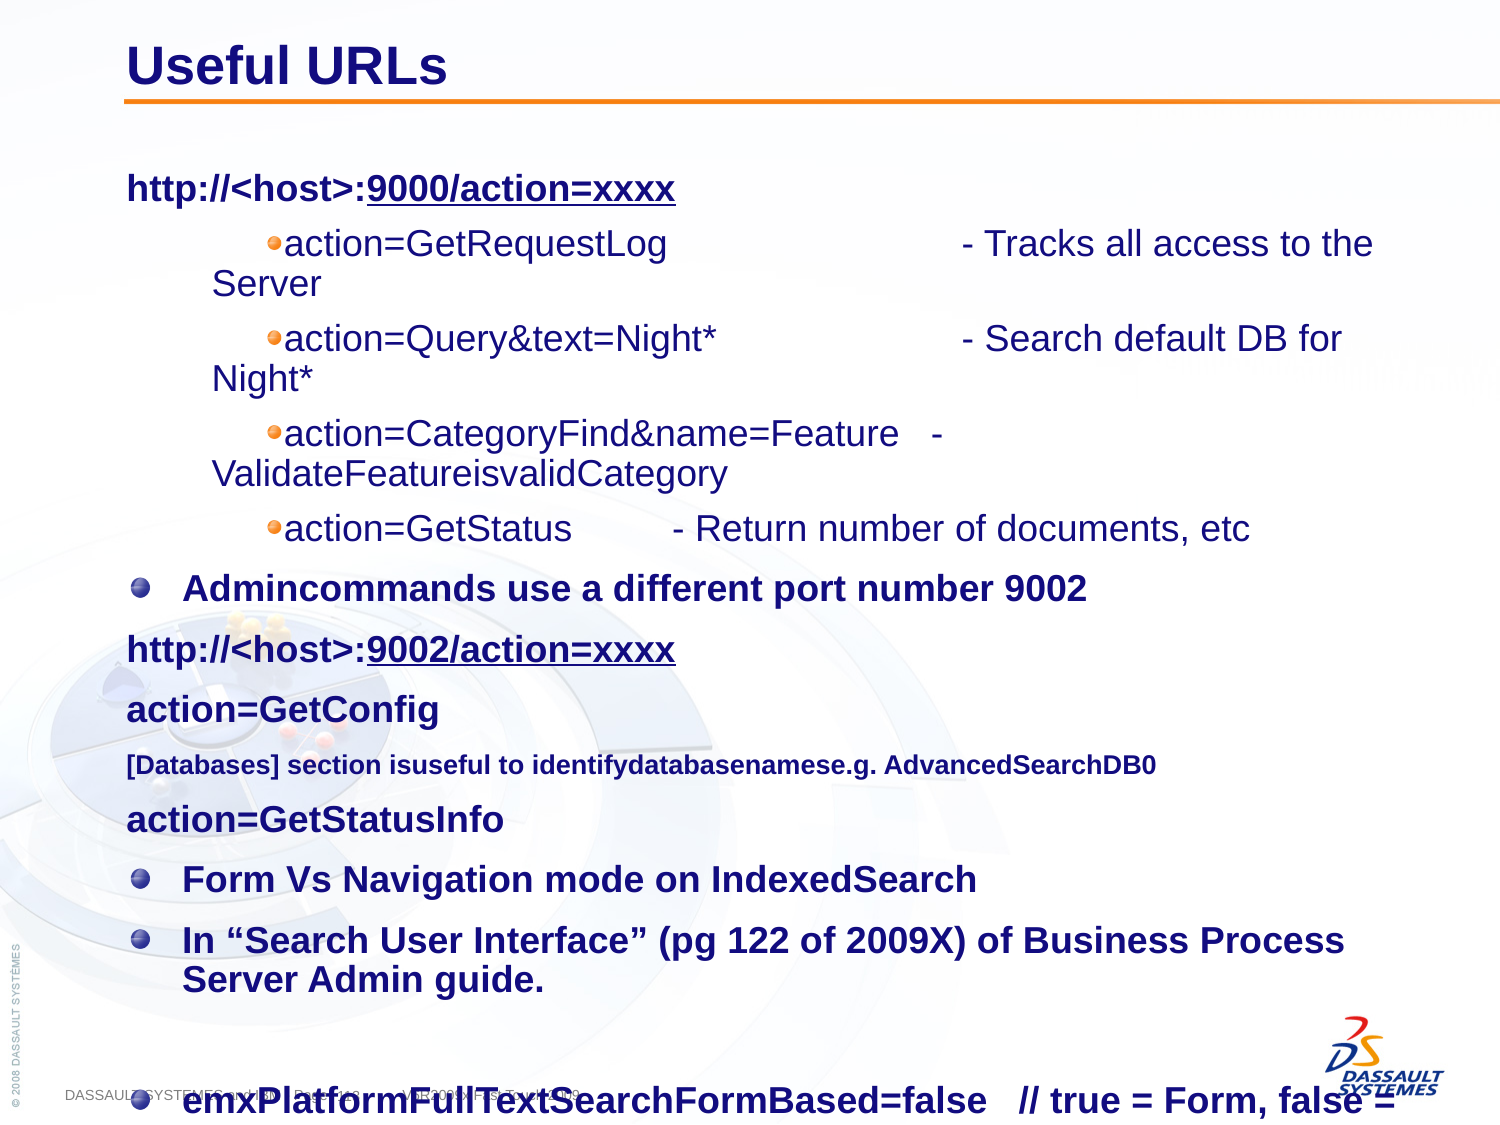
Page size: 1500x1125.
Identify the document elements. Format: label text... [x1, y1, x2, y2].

list http://<host>:9000/action=xxxx action=GetRequestLog - Tracks all access to the Server action=Query&text=Night* - Search default DB for Night* action=CategoryFind&name=Feature - ValidateFeatureisvalidCategory action=GetStatus - Return number of documents, etc Admincommands use a different port number 9002 http://<host>:9002/action=xxxx action=GetConfig [Databases] section isuseful to identifydatabasenamese.g. AdvancedSearchDB0 action=GetStatusInfo Form Vs Navigation mode on IndexedSearch In “Search User Interface” (pg 122 of 2009X) of Business Process Server Admin guide. emxPlatformFullTextSearchFormBased=false // true = Form, false = Nav mode. [111, 162, 1462, 734]
title Useful URLs [125, 22, 1476, 97]
picture [0, 0, 1500, 1124]
